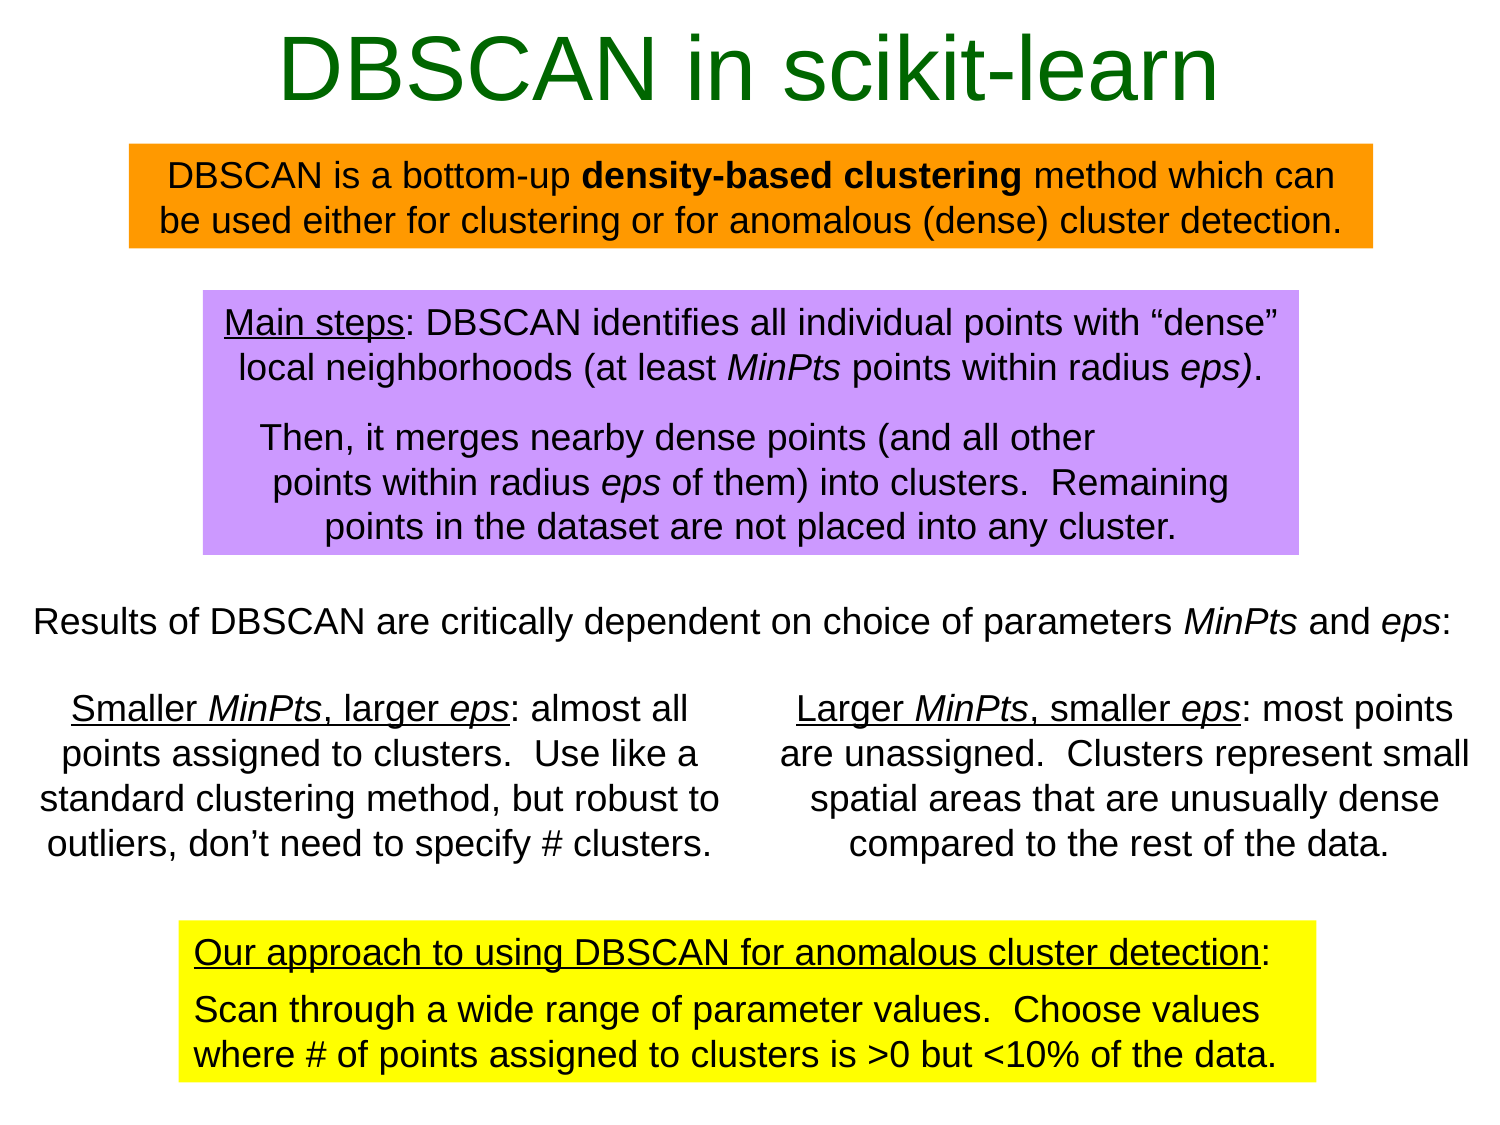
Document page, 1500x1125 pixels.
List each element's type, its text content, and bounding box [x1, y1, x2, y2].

text_box Results of DBSCAN are critically dependent on choice of parameters MinPts and eps: [18, 589, 1487, 650]
text_box DBSCAN in scikit-learn [74, 12, 1425, 127]
text_box Larger MinPts, smaller eps: most points are unassigned. Clusters represent small spatial areas that are unusually dense compared to the rest of the data. [764, 677, 1486, 872]
text_box Smaller MinPts, larger eps: almost all points assigned to clusters. Use like a standard clustering method, but robust to outliers, don’t need to specify # clusters. [22, 677, 738, 872]
text_box DBSCAN is a bottom-up density-based clustering method which can be used either for clustering or for anomalous (dense) cluster detection. [128, 143, 1374, 249]
text_box Our approach to using DBSCAN for anomalous cluster detection: Scan through a wide range of parameter values. Choose values where # of points assigned to clusters is >0 but <10% of the data. [178, 920, 1317, 1083]
text_box Main steps: DBSCAN identifies all individual points with “dense” local neighborhoods (at least MinPts points within radius eps). Then, it merges nearby dense points (and all other points within radius eps of them) into clusters. Remaining points in the dataset are not placed into any cluster. [202, 290, 1299, 555]
